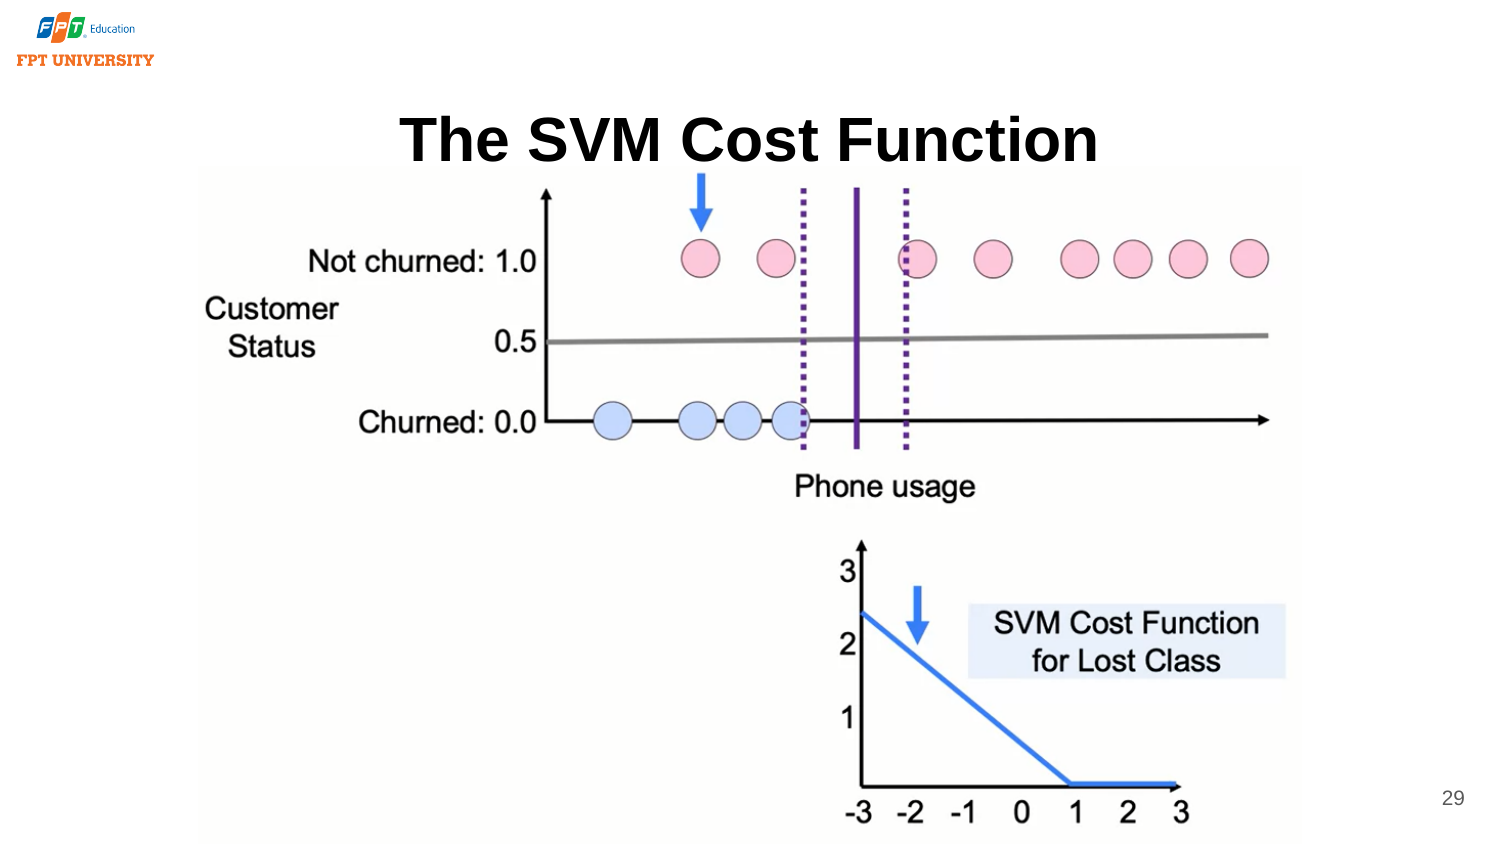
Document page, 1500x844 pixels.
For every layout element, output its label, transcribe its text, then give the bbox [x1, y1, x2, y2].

picture [11, 1, 160, 77]
slide_number 29 [1389, 764, 1480, 830]
picture [197, 166, 1303, 844]
title The SVM Cost Function [51, 72, 1449, 167]
